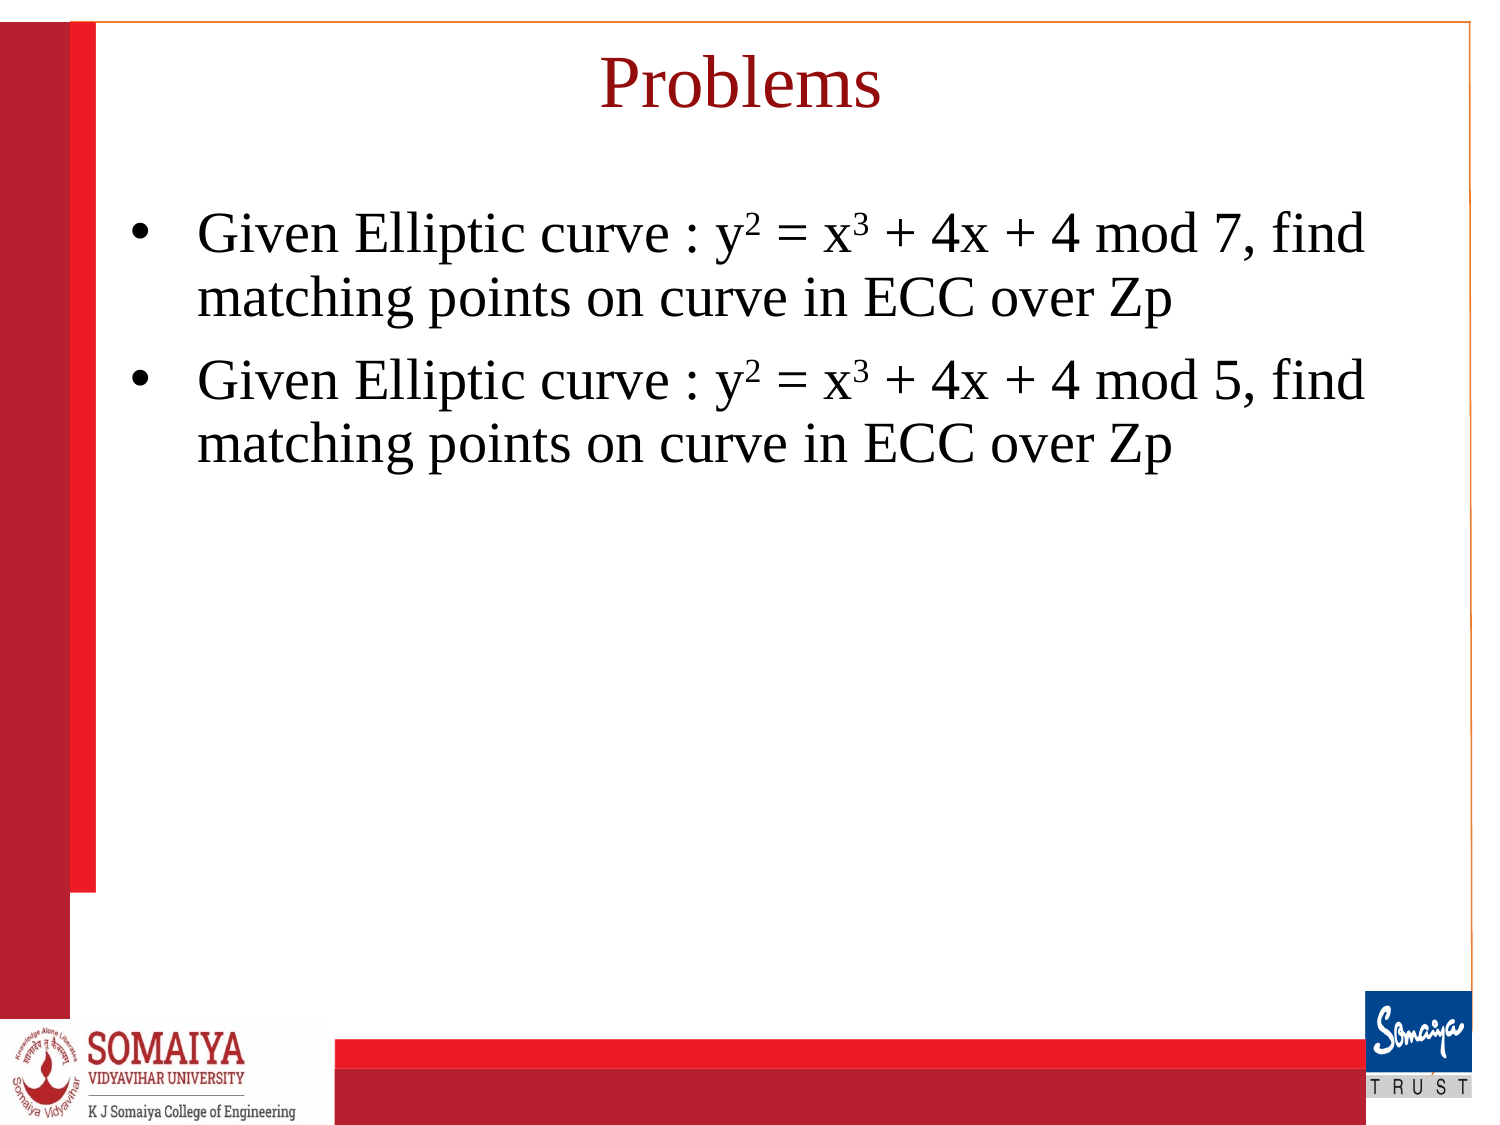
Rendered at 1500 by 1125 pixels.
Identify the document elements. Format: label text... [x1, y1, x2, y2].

picture [0, 22, 327, 1125]
list Given Elliptic curve : y2 = x3 + 4x + 4 mod 7, find matching points on curve in ECC over Zp Given Elliptic curve : y2 = x3 + 4x + 4 mod 5, find matching points on curve in ECC over Zp [107, 195, 1461, 999]
title Problems [134, 35, 1349, 179]
picture [335, 1040, 1365, 1125]
picture [1365, 991, 1472, 1098]
